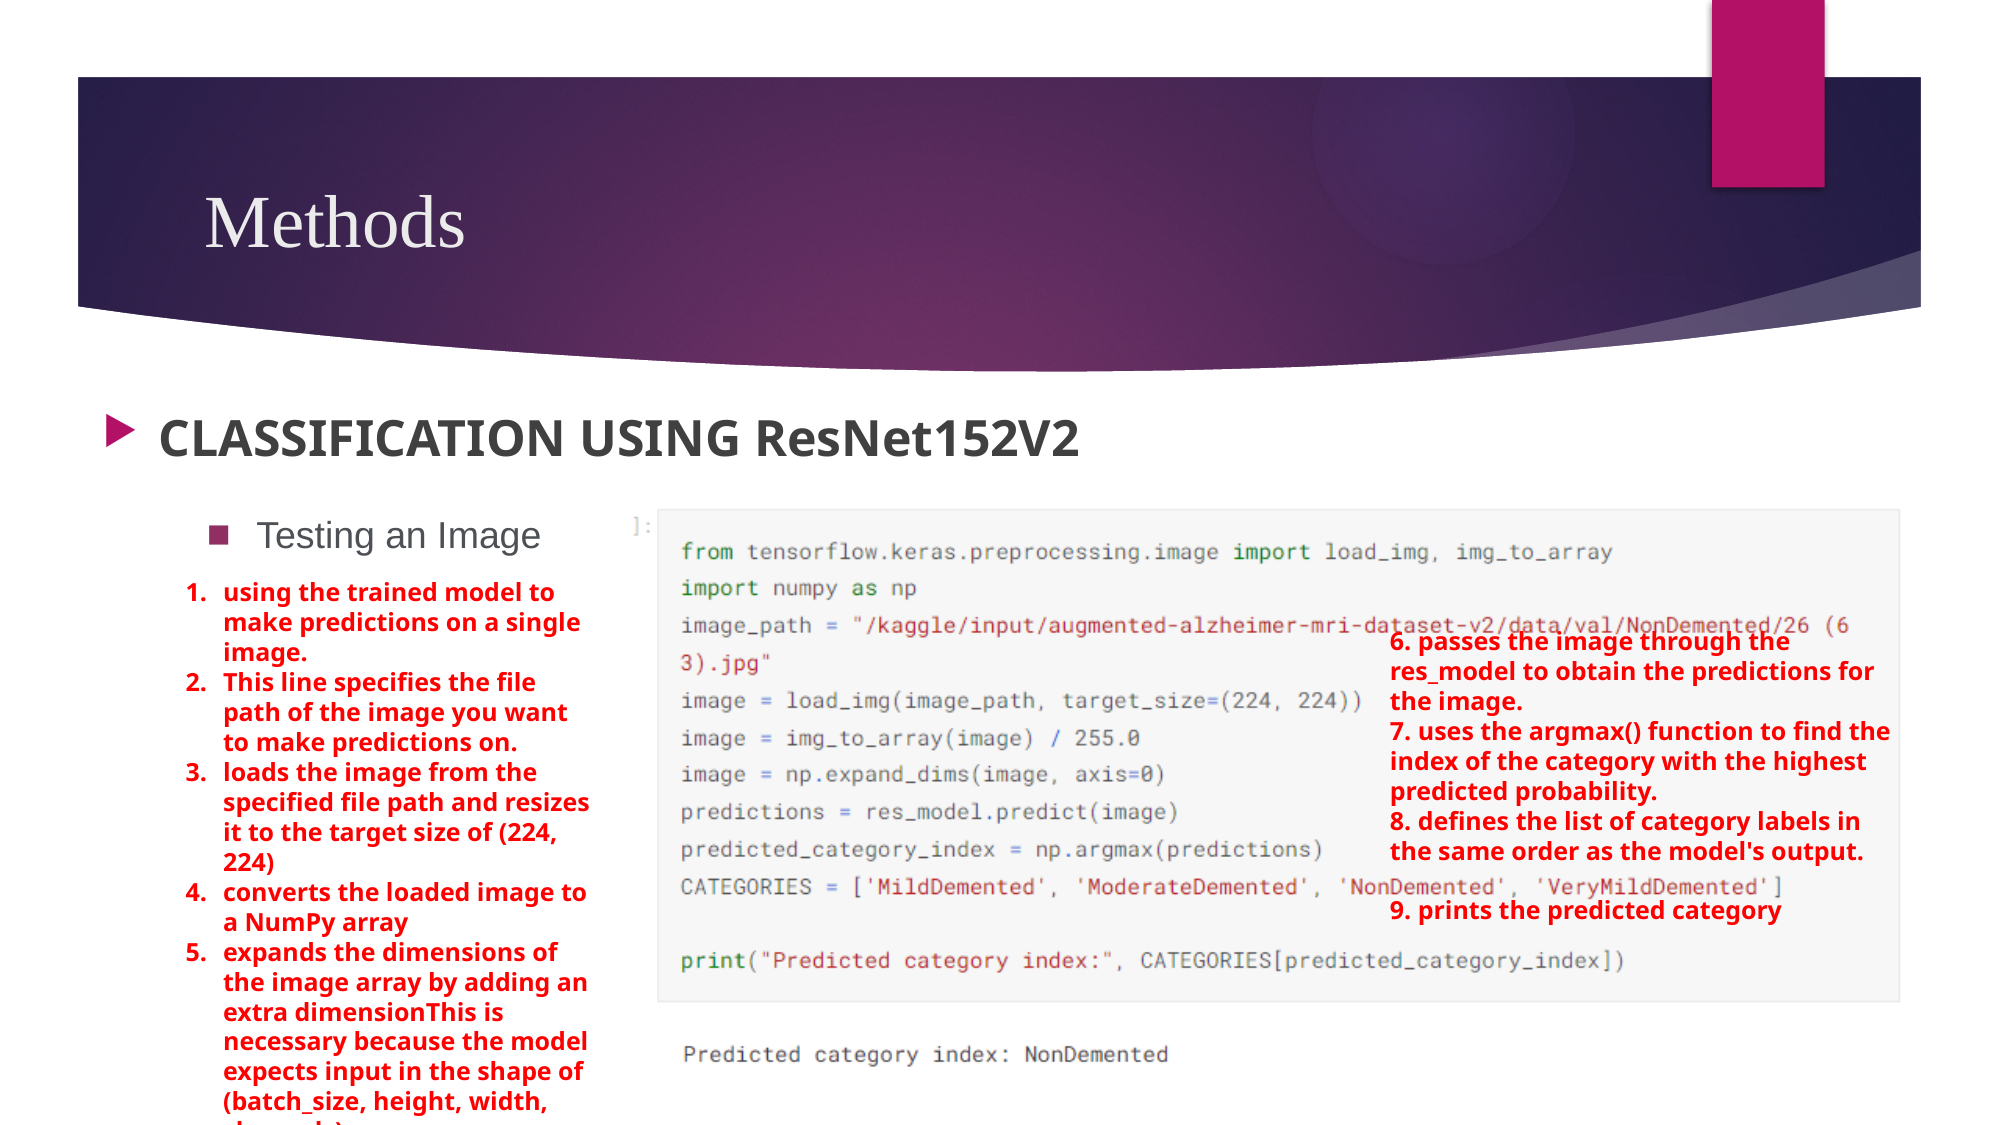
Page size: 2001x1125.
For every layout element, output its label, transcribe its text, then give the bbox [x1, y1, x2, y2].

picture [630, 503, 1913, 1095]
text_box Methods [189, 159, 1627, 276]
text_box CLASSIFICATION USING ResNet152V2 [87, 398, 1534, 534]
text_box Testing an Image [189, 503, 628, 564]
text_box using the trained model to make predictions on a single image. This line specifies the file path of the image you want to make predictions on. loads the image from the specified file path and resizes it to the target size of (224, 224) converts the loaded image to a NumPy array expands the dimensions of the image array by adding an extra dimensionThis is necessary because the model expects input in the shape of (batch_size, height, width, channels) [170, 569, 613, 1125]
